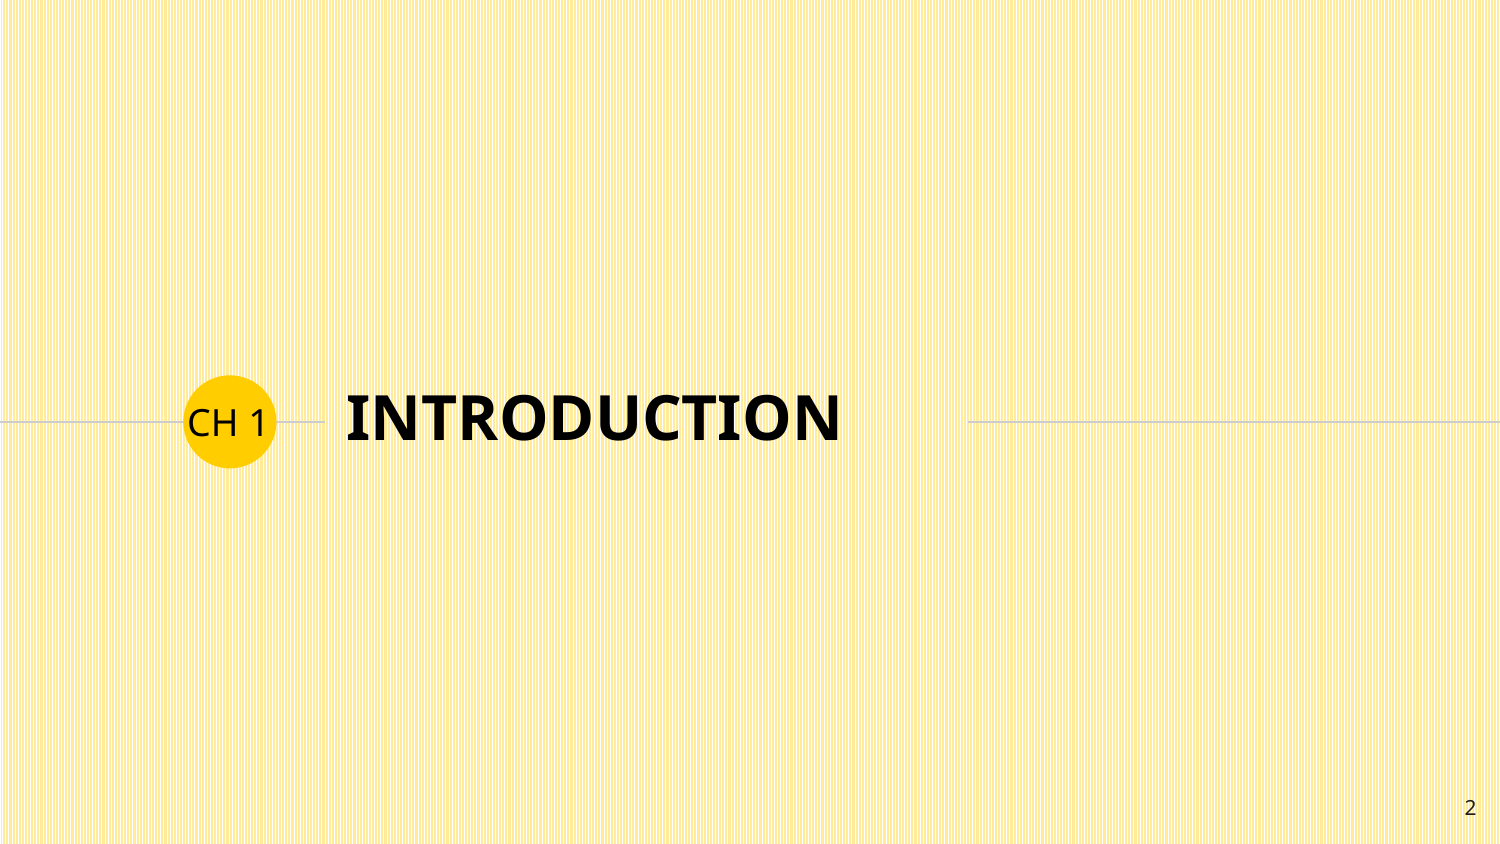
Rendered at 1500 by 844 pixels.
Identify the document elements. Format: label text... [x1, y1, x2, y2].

title INTRODUCTION [331, 375, 954, 469]
slide_number 2 [1401, 779, 1492, 844]
text_box CH 1 [155, 375, 302, 468]
